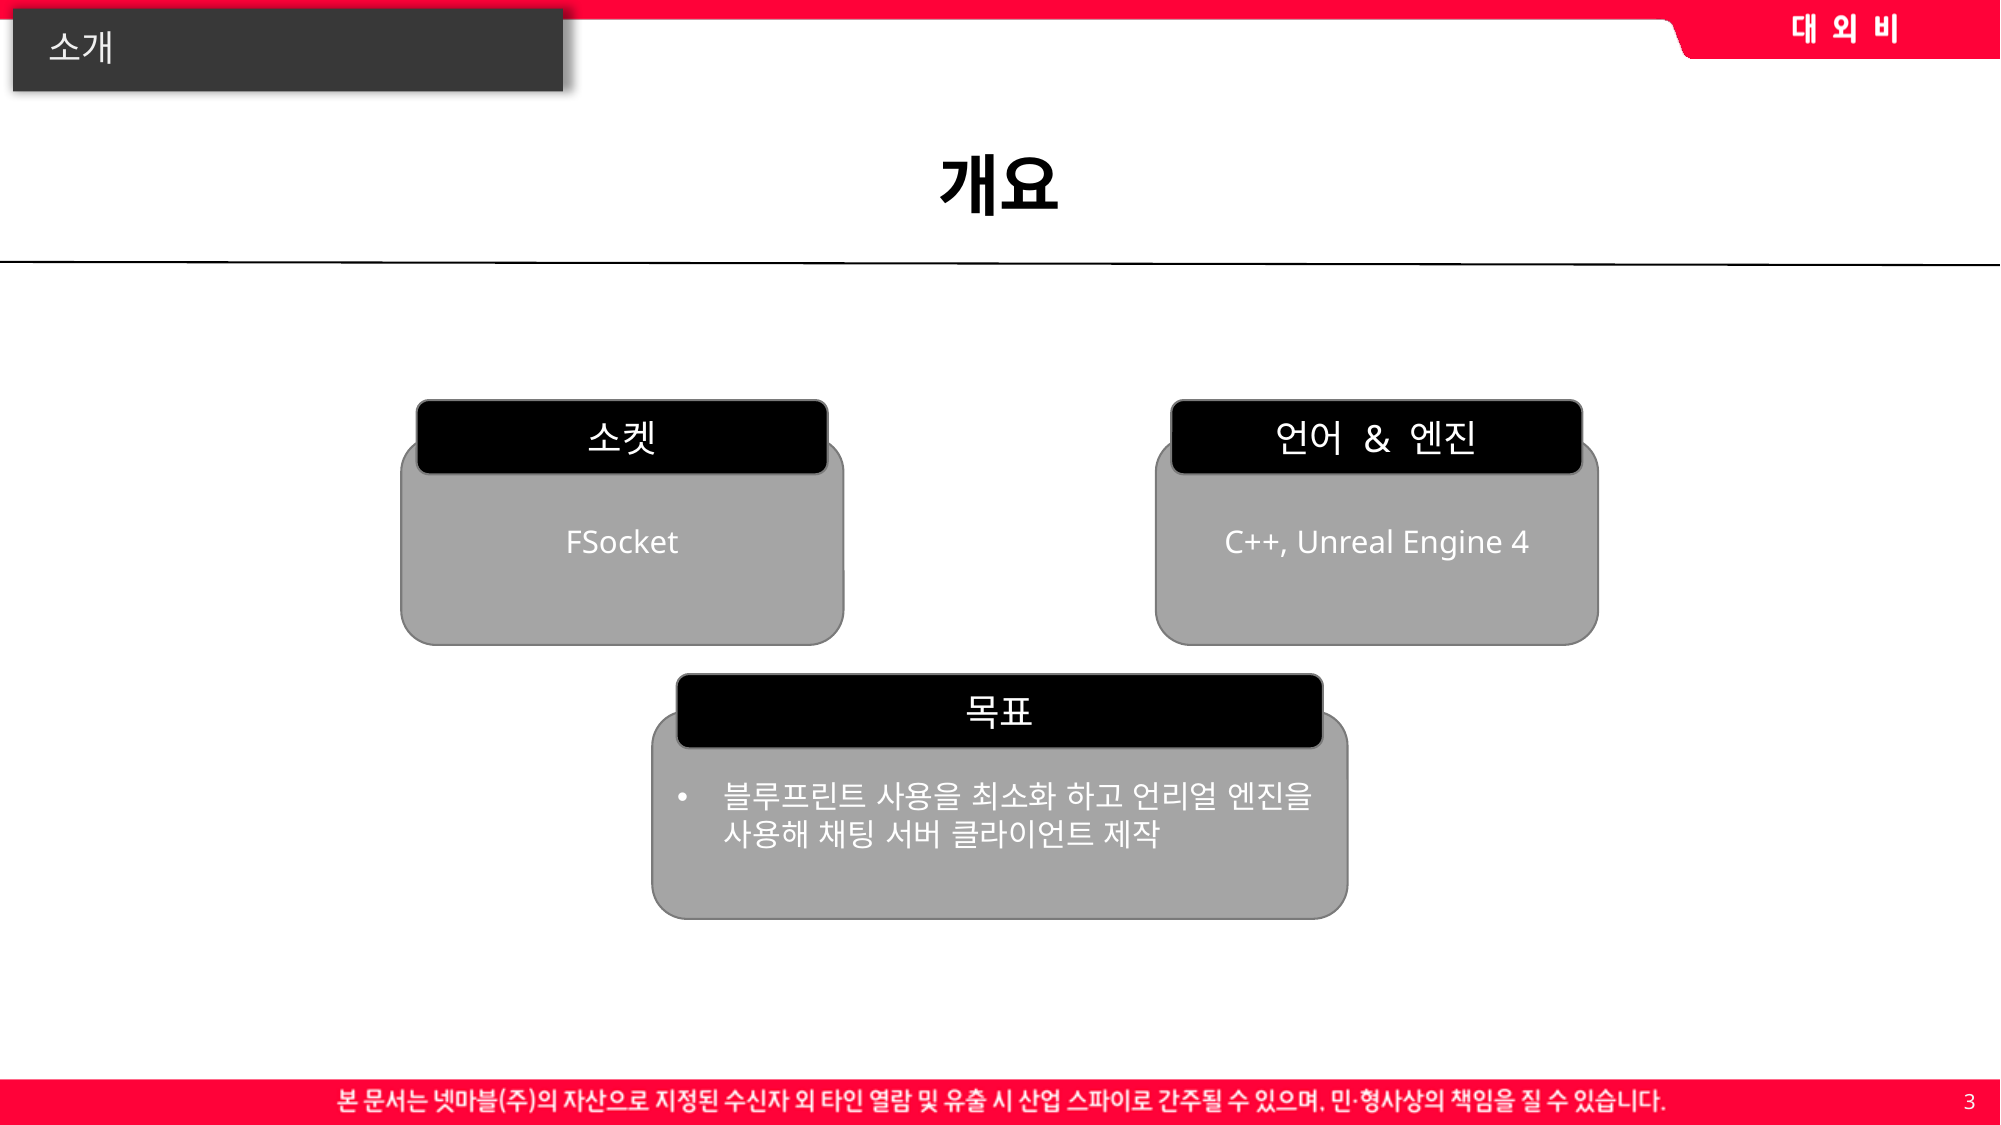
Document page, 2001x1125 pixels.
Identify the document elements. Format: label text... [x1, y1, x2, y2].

list 소개 [33, 23, 564, 77]
slide_number 3 [1939, 1080, 2000, 1125]
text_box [1155, 400, 1599, 645]
picture [0, 266, 2000, 1125]
title 개요 [0, 112, 2000, 266]
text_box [652, 674, 1348, 919]
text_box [401, 400, 844, 645]
picture [0, 0, 2000, 112]
